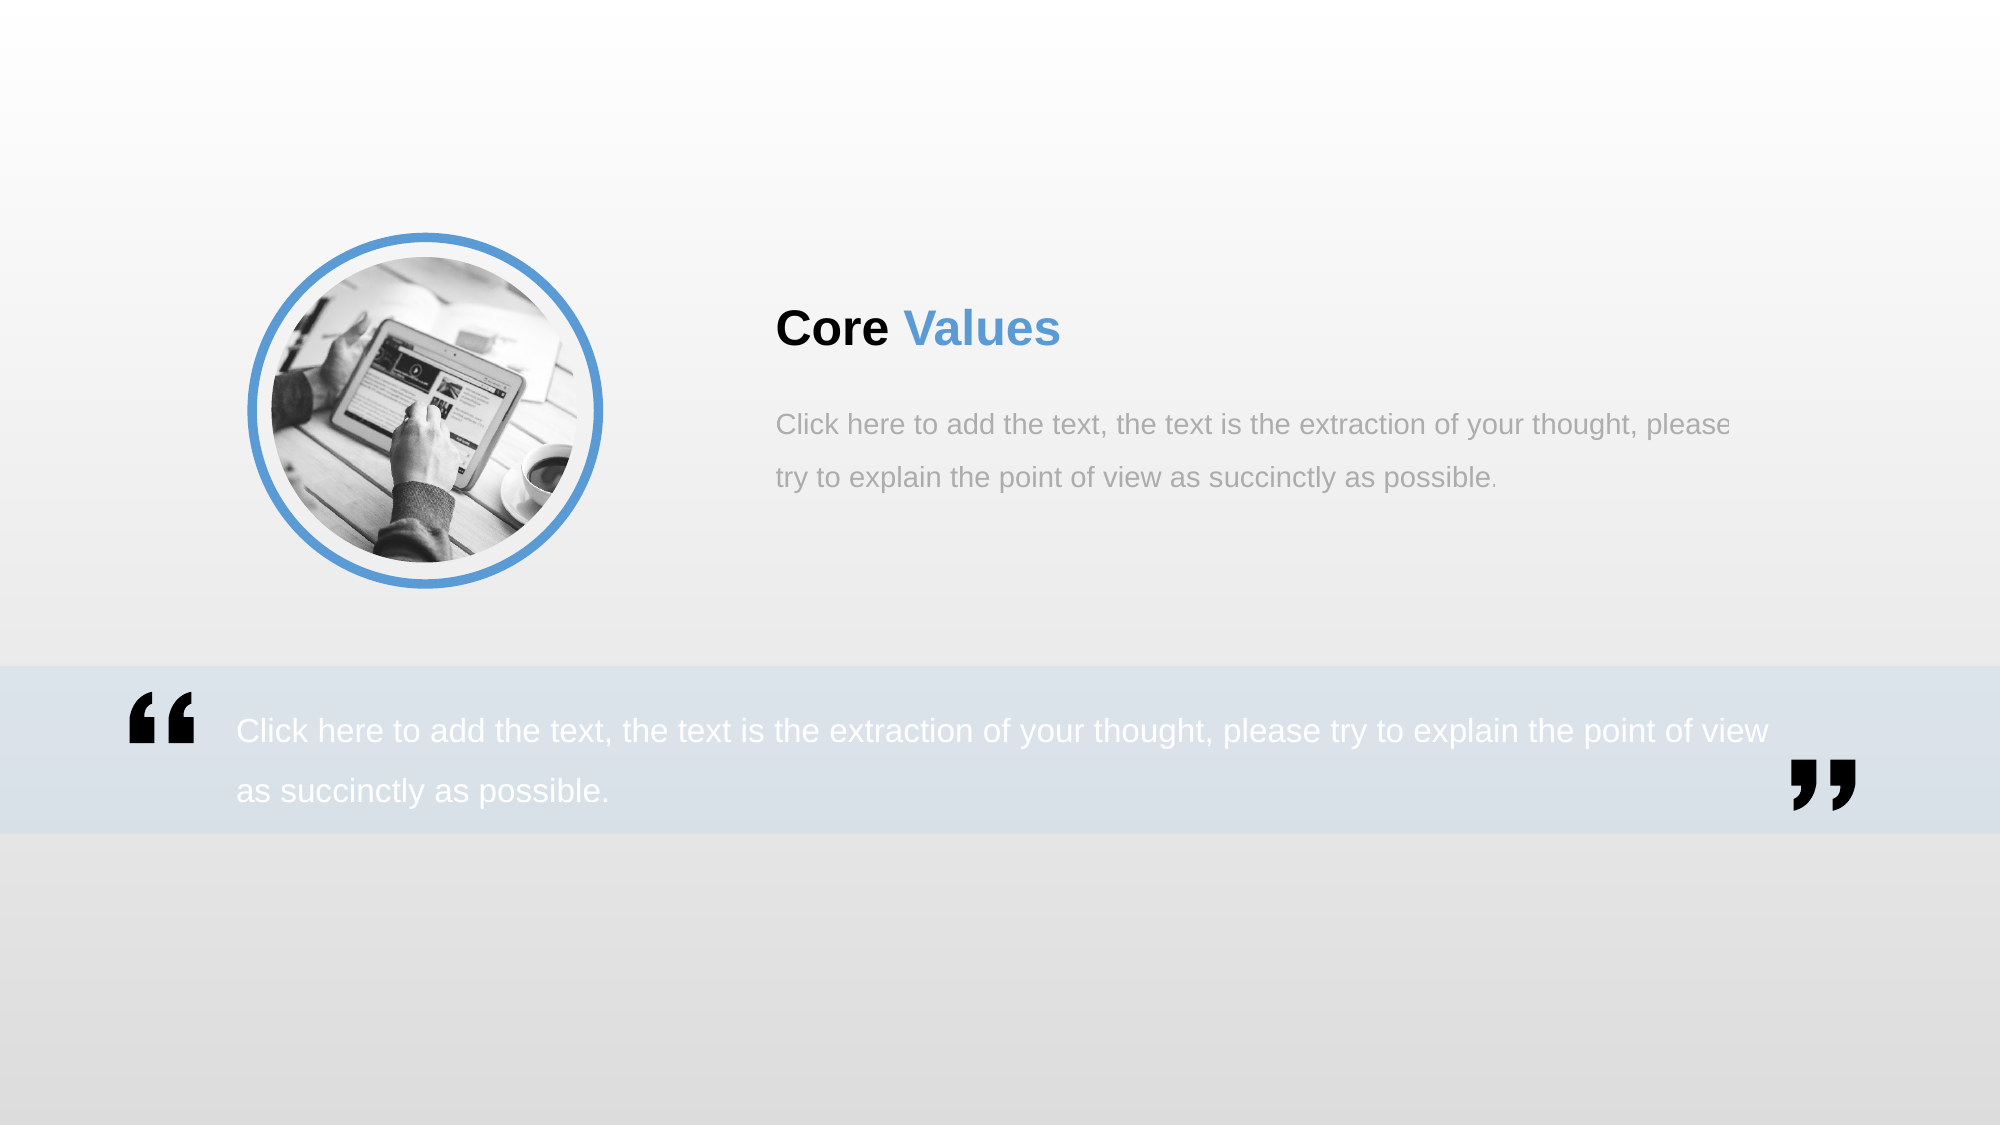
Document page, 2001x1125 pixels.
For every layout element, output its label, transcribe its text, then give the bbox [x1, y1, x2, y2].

text_box [347, 237, 504, 256]
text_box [129, 691, 194, 744]
text_box [0, 665, 2000, 834]
text_box [577, 327, 599, 495]
text_box Click here to add the text, the text is the extraction of your thought, please try to explain the point of view as succinctly as possible. [221, 681, 1805, 817]
text_box [342, 563, 508, 584]
text_box [252, 332, 271, 490]
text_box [1791, 759, 1856, 811]
picture [271, 256, 577, 563]
text_box Core Values [760, 295, 1091, 364]
text_box Click here to add the text, the text is the extraction of your thought, please try to explain the point of view as succinctly as possible. [760, 380, 1760, 501]
